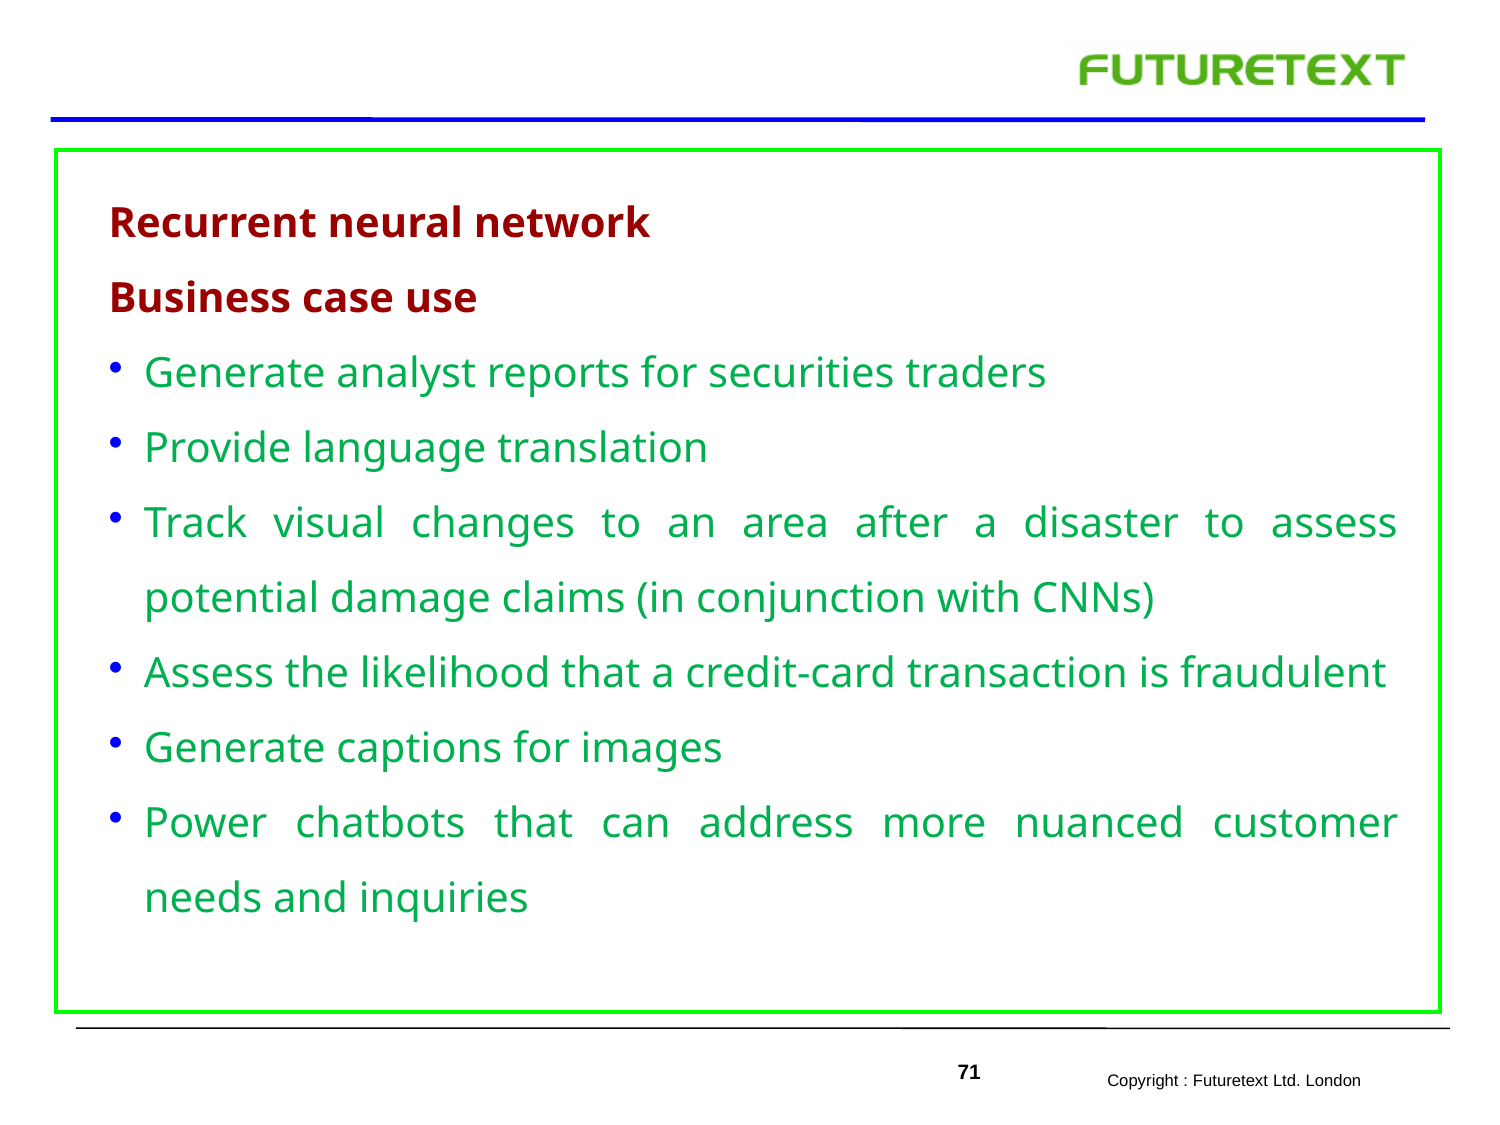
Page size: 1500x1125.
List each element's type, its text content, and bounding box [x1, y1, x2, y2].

text_box Recurrent neural network Business case use Generate analyst reports for securities traders Provide language translation Track visual changes to an area after a disaster to assess potential damage claims (in conjunction with CNNs) Assess the likelihood that a credit-card transaction is fraudulent Generate captions for images Power chatbots that can address more nuanced customer needs and inquiries [83, 162, 1414, 928]
picture [1064, 44, 1416, 98]
text_box 71 [891, 1051, 1048, 1101]
text_box [56, 149, 1441, 1012]
